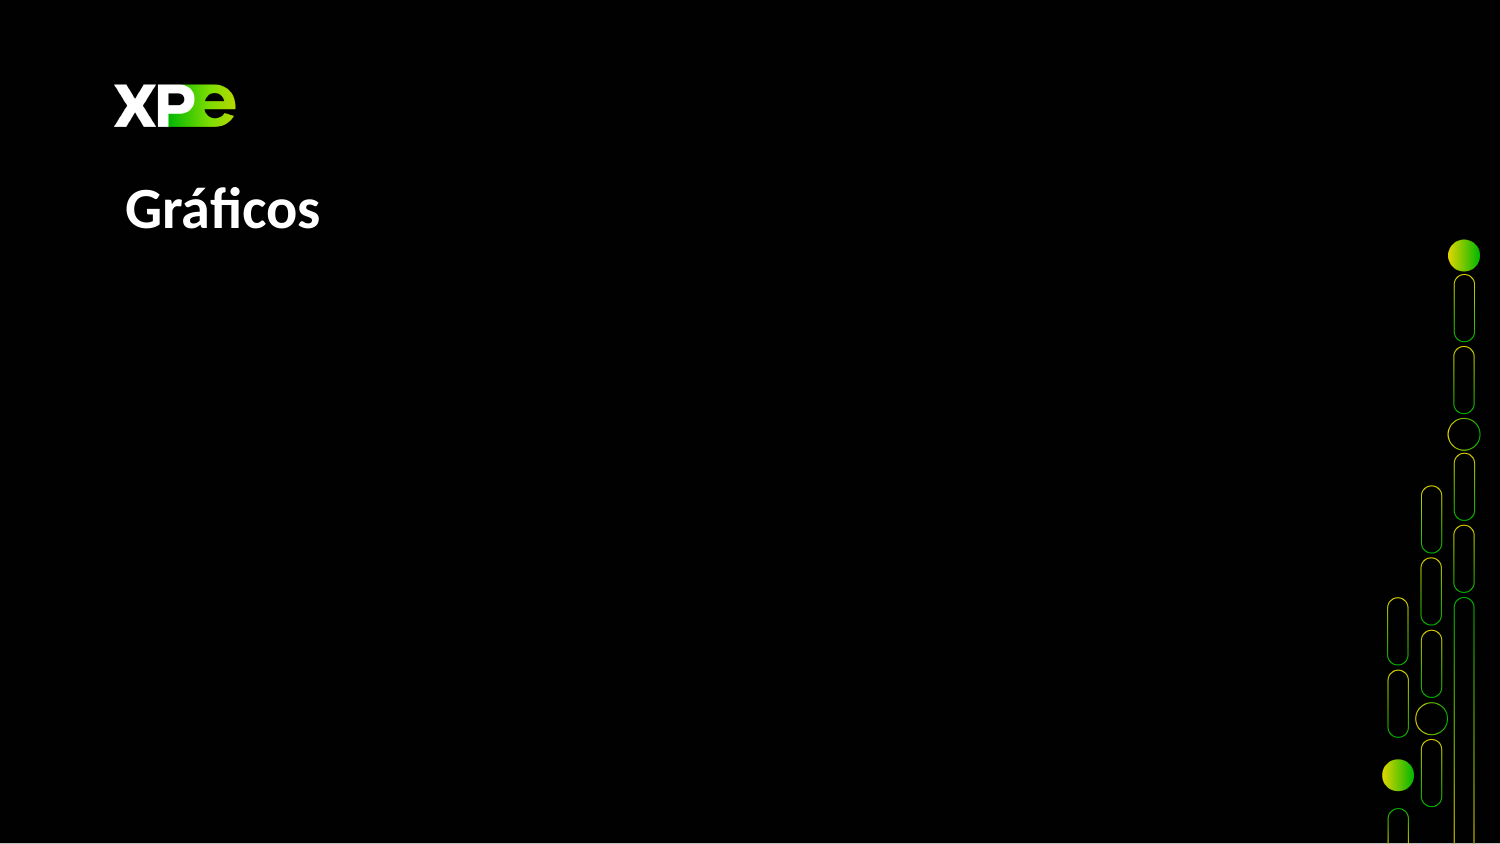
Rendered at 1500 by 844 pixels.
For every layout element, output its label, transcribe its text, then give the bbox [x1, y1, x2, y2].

text_box Gráficos [110, 170, 808, 259]
picture [0, 0, 1500, 844]
